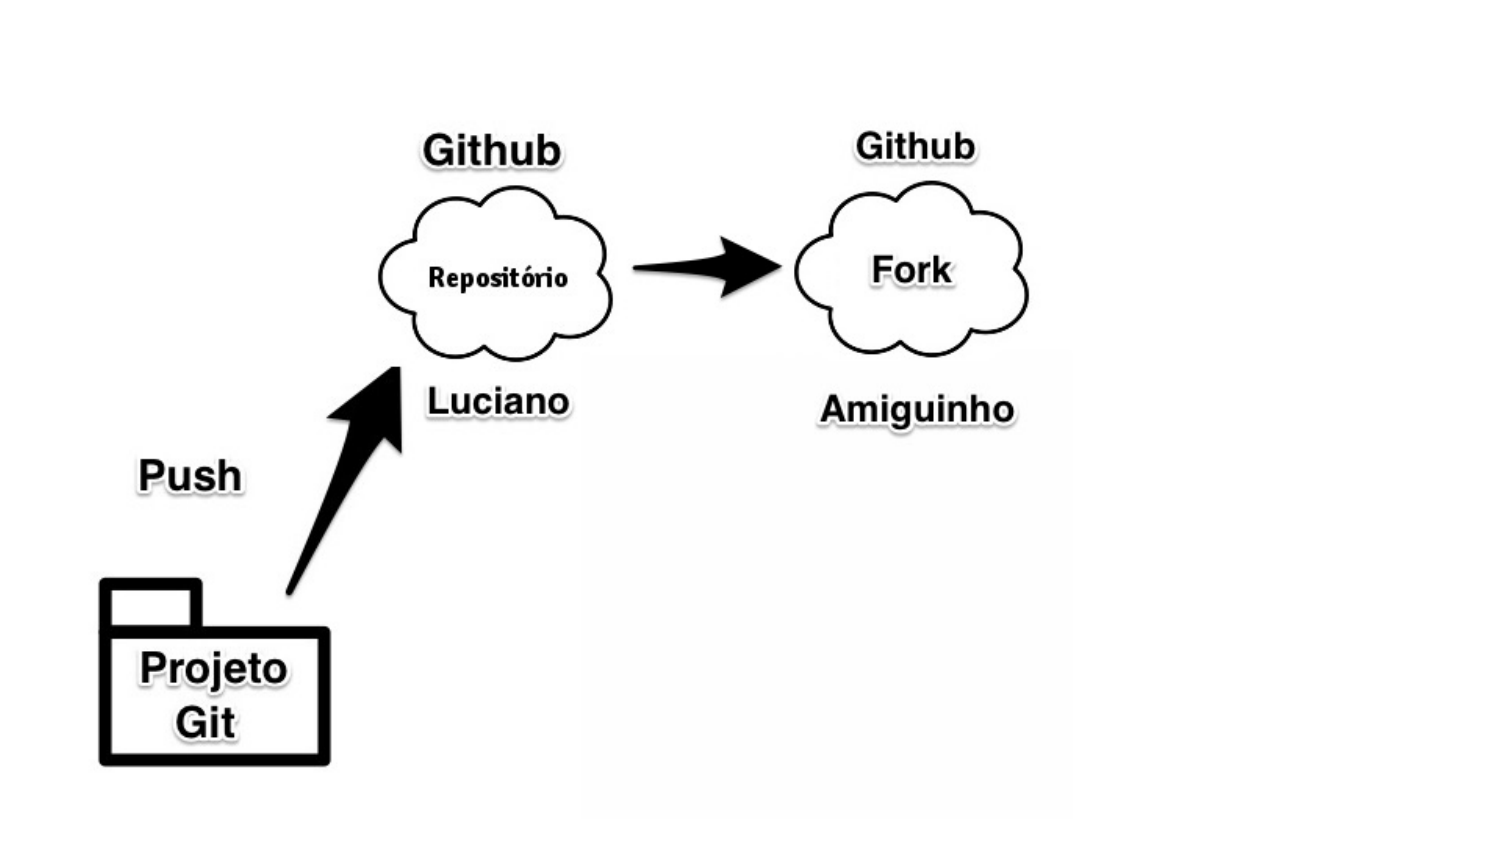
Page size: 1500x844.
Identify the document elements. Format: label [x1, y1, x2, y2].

picture [64, 83, 1073, 819]
